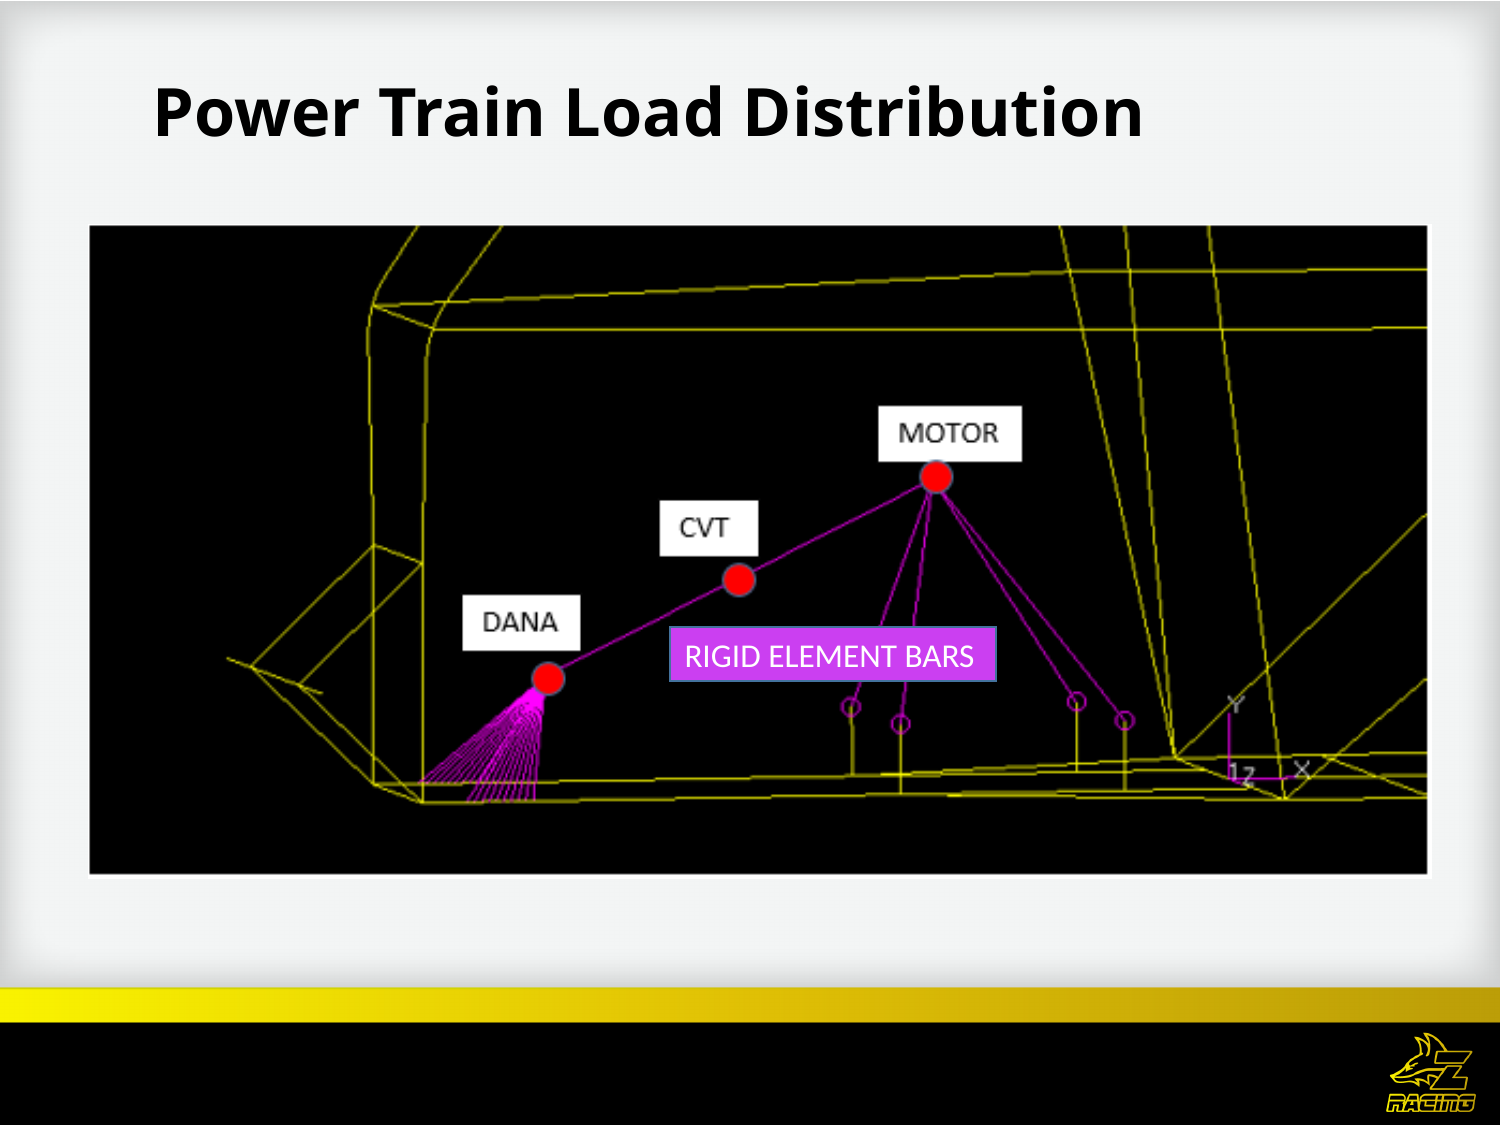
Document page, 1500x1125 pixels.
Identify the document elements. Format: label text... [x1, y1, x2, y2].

picture [0, 1, 1500, 1125]
text_box Power Train Load Distribution [137, 62, 1433, 158]
